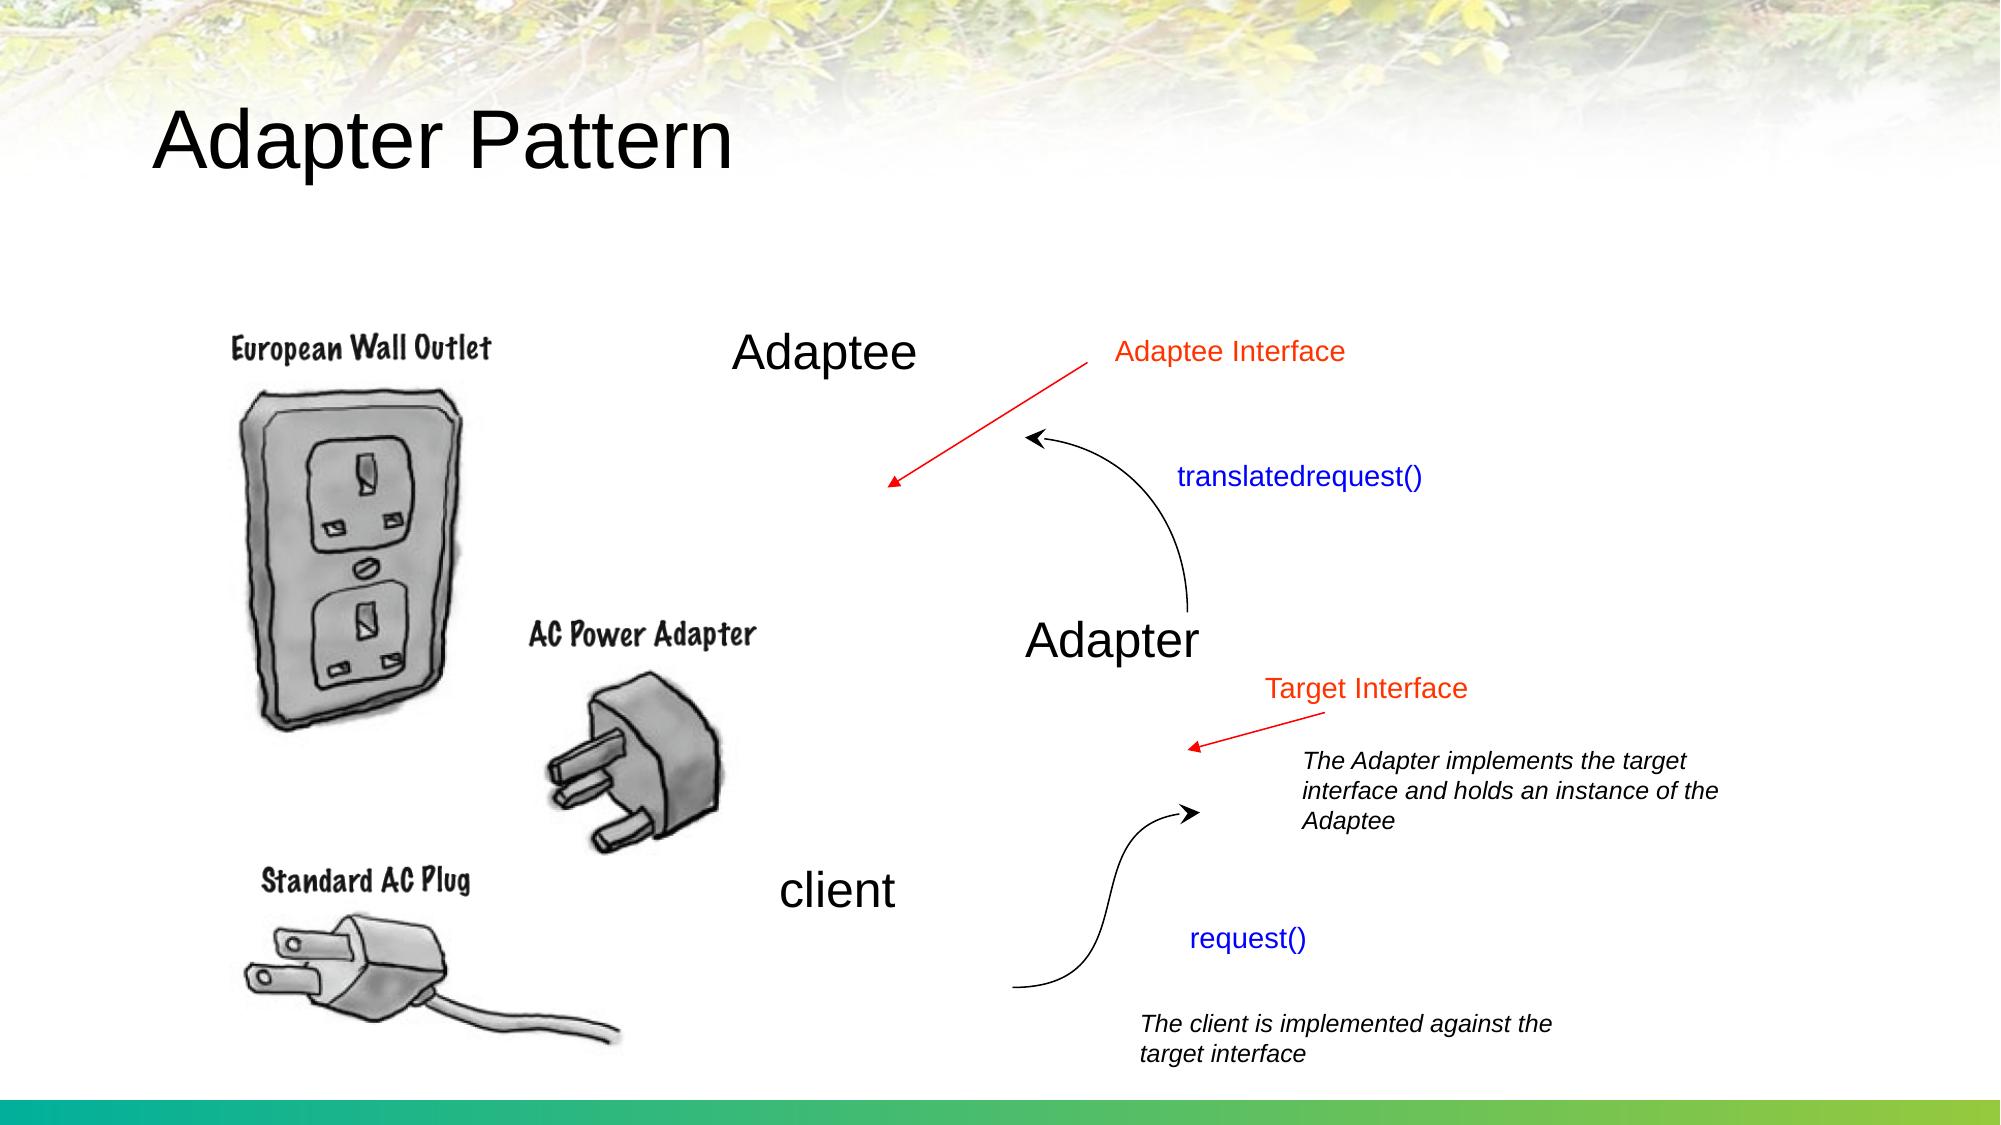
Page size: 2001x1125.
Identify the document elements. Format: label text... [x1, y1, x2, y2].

text_box The Adapter implements the target interface and holds an instance of the Adaptee [1287, 737, 1775, 843]
text_box request() [1198, 912, 1350, 963]
text_box client [821, 849, 988, 925]
text_box [1187, 712, 1325, 753]
text_box [1024, 428, 1188, 613]
picture [0, 0, 2000, 182]
text_box Adapter [962, 599, 1263, 675]
text_box translatedrequest() [1162, 449, 1488, 500]
text_box Adaptee Interface [1099, 324, 1400, 375]
text_box Target Interface [1249, 662, 1550, 713]
text_box The client is implemented against the target interface [1125, 999, 1613, 1075]
text_box [887, 362, 1088, 488]
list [162, 312, 817, 1088]
title Adapter Pattern [137, 59, 1863, 223]
text_box Adaptee [818, 312, 975, 388]
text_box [1018, 806, 1194, 994]
